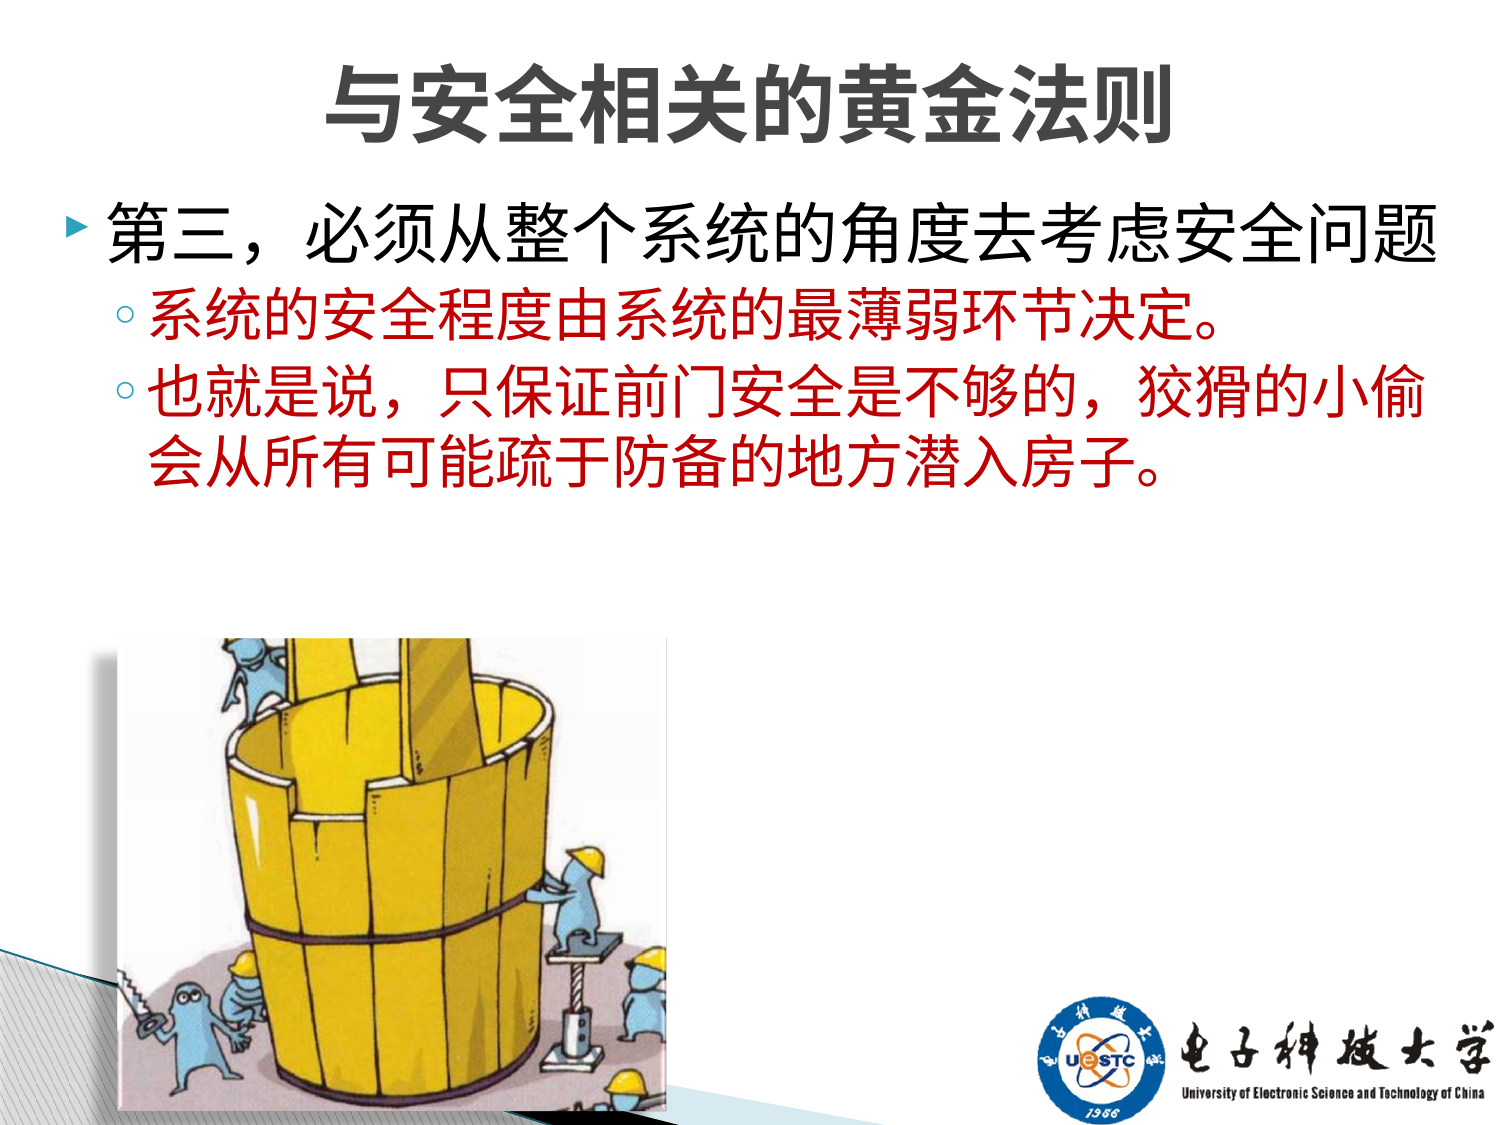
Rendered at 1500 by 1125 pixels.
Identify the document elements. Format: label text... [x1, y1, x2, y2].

list 第三，必须从整个系统的角度去考虑安全问题 系统的安全程度由系统的最薄弱环节决定。 也就是说，只保证前门安全是不够的，狡猾的小偷会从所有可能疏于防备的地方潜入房子。 [29, 184, 1471, 1022]
picture [74, 636, 667, 1125]
picture [1037, 995, 1495, 1125]
title 与安全相关的黄金法则 [29, 32, 1471, 173]
slide_number 125 [0, 953, 29, 964]
